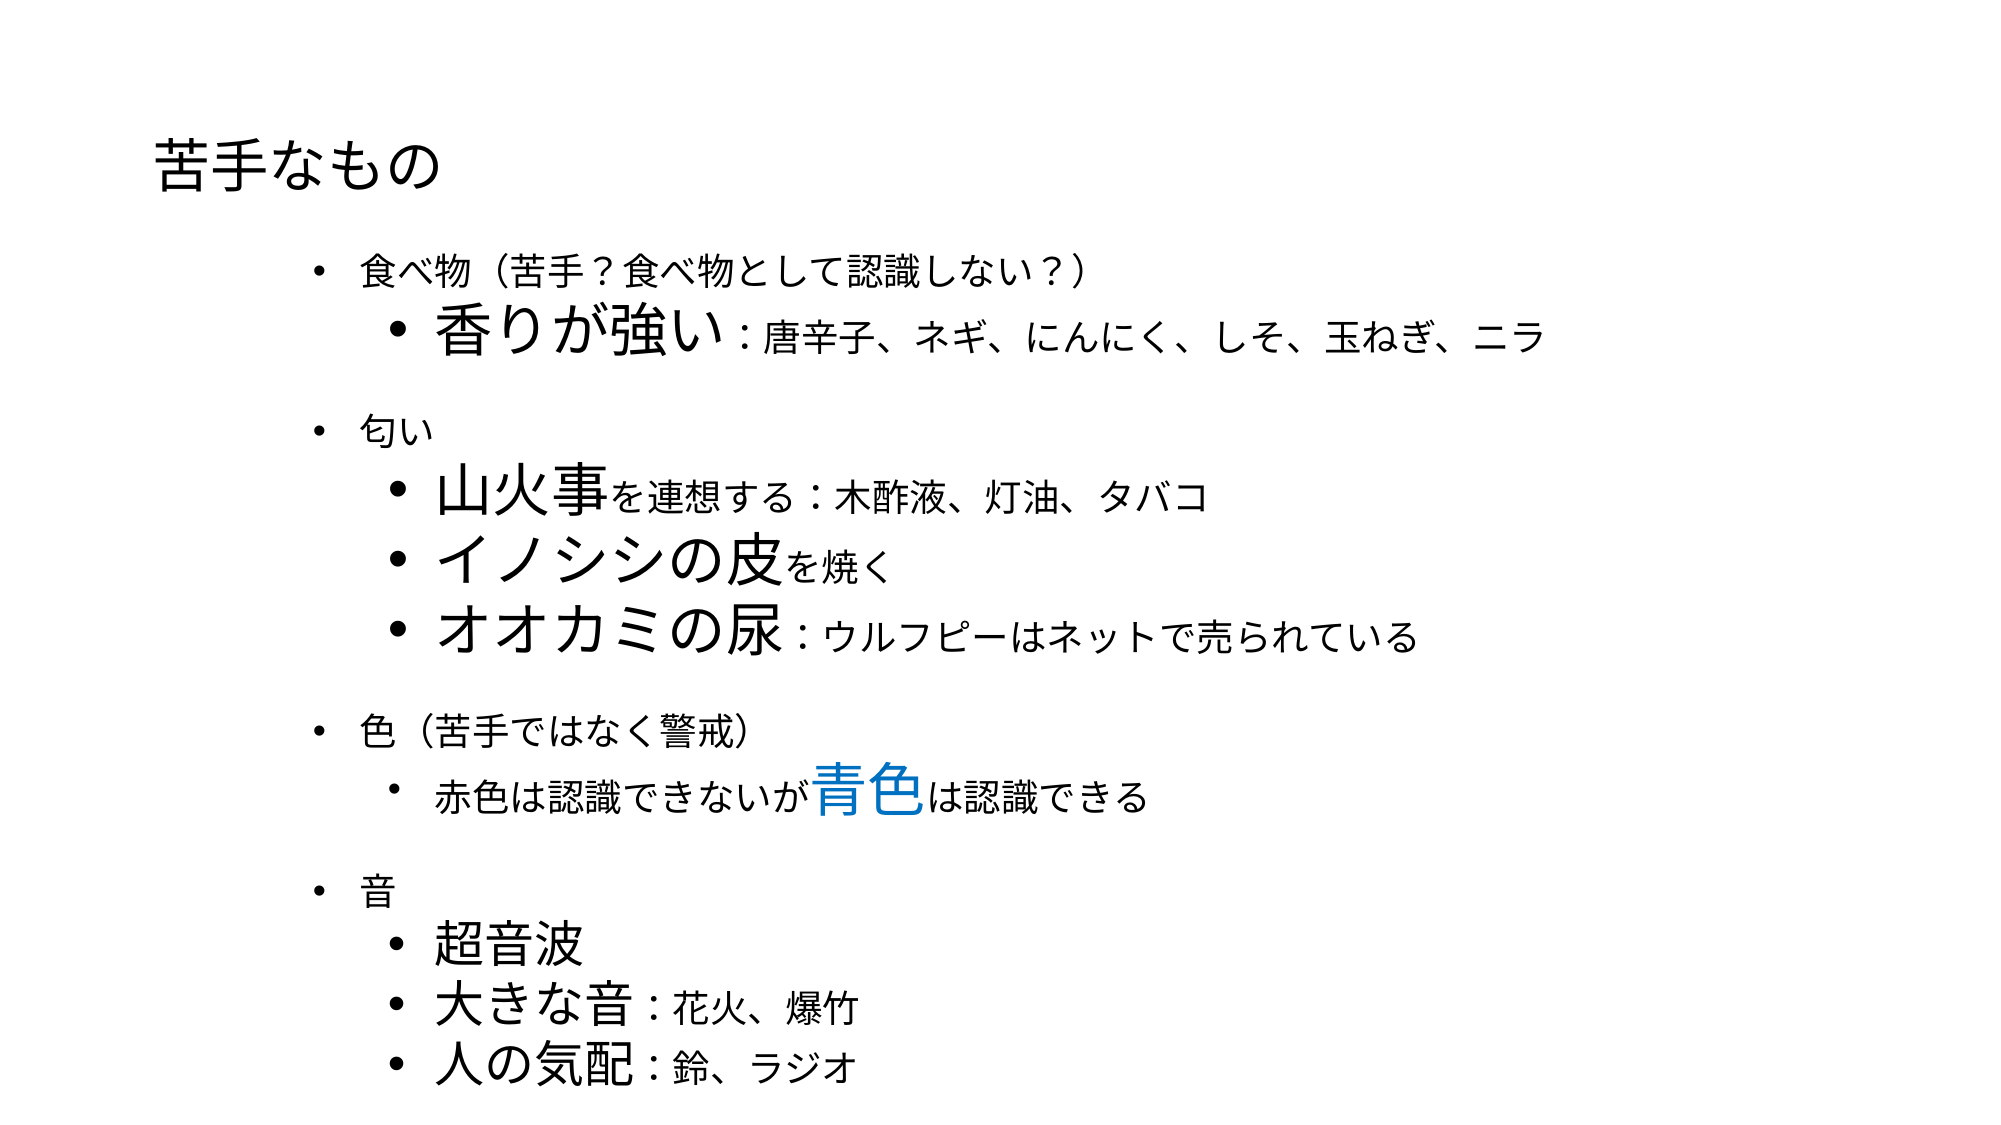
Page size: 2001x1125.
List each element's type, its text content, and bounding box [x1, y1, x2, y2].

title 苦手なもの [137, 59, 1863, 278]
text_box 食べ物（苦手？食べ物として認識しない？） 香りが強い：唐辛子、ネギ、にんにく、しそ、玉ねぎ、ニラ 匂い 山火事を連想する：木酢液、灯油、タバコ イノシシの皮を焼く オオカミの尿：ウルフピーはネットで売られている 色（苦手ではなく警戒） 赤色は認識できないが青色は認識できる 音 超音波 大きな音：花火、爆竹 人の気配：鈴、ラジオ [298, 240, 1563, 1101]
